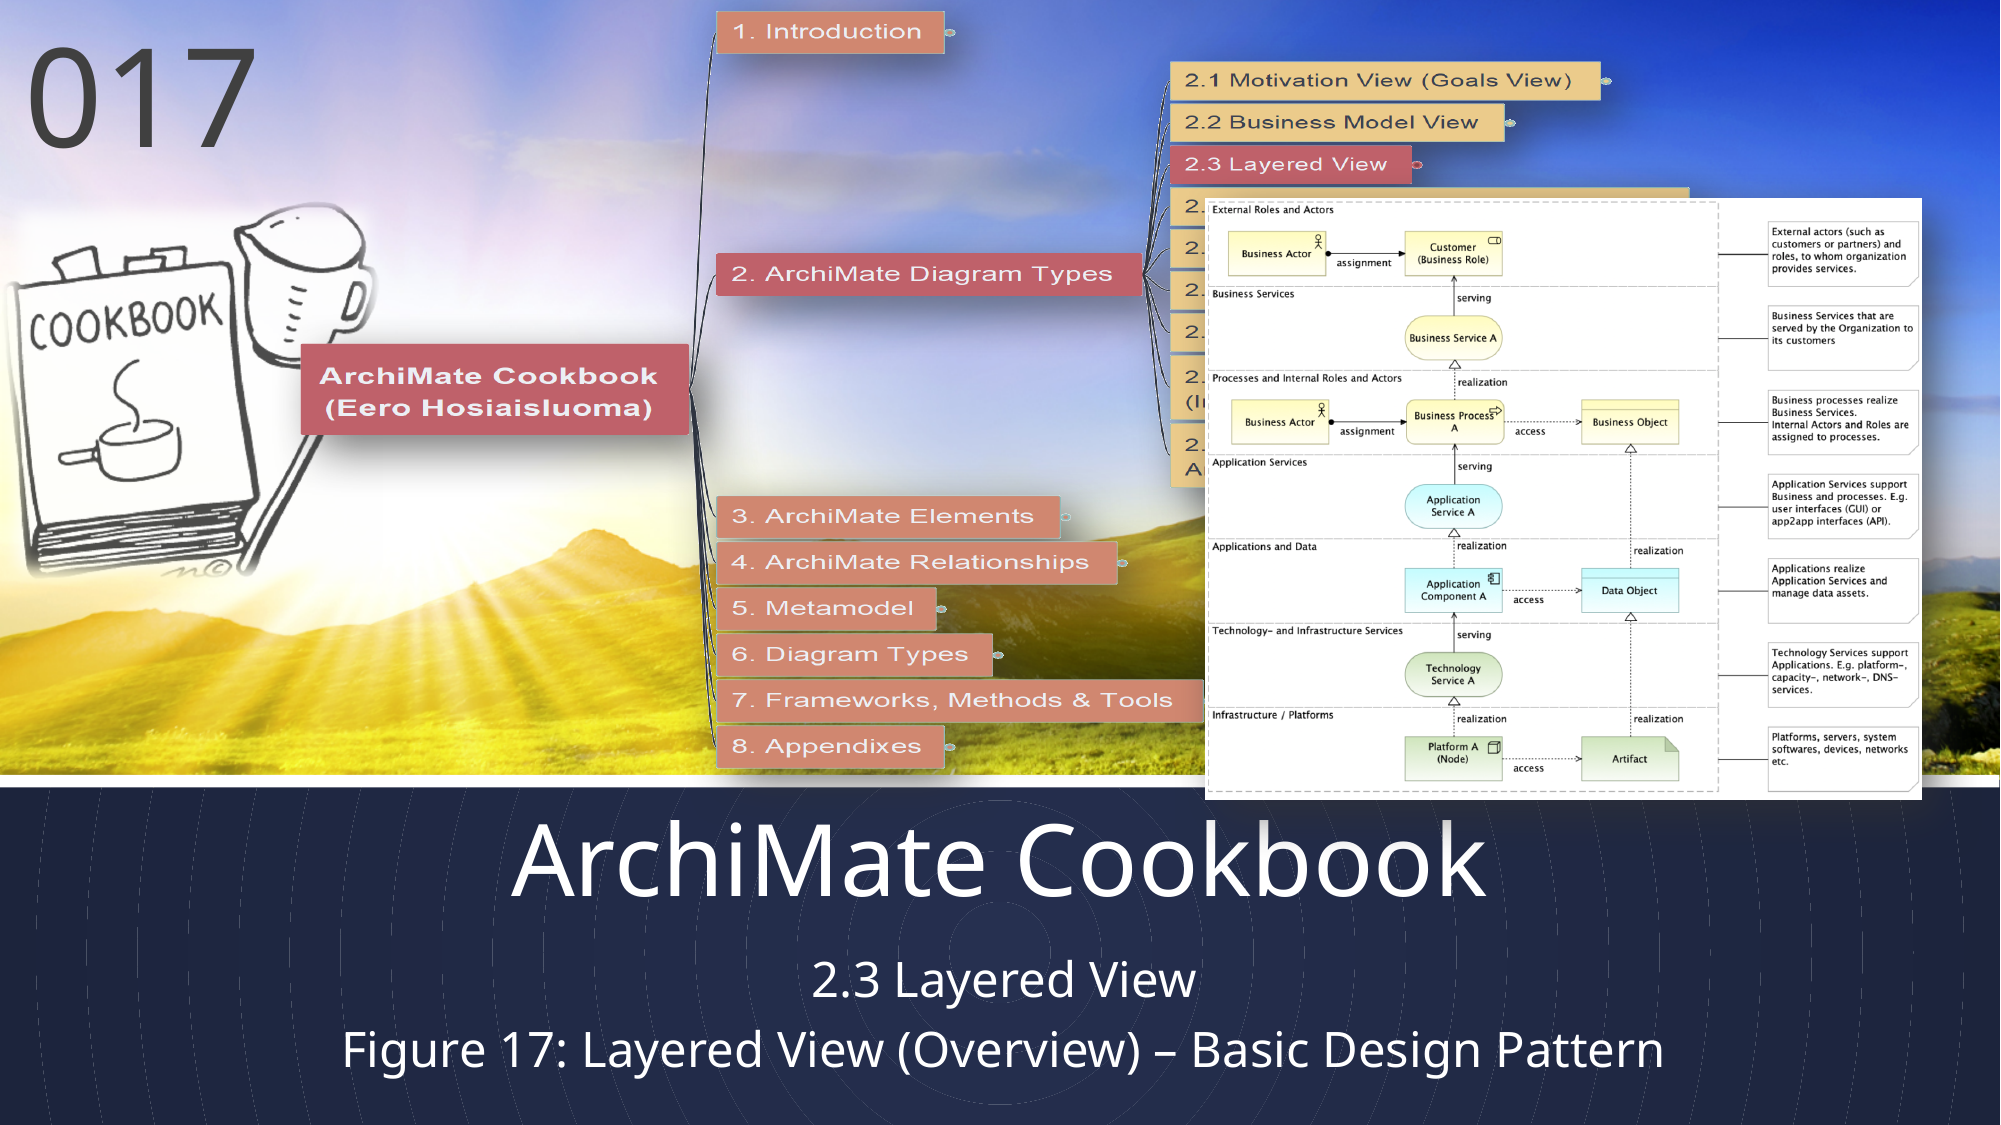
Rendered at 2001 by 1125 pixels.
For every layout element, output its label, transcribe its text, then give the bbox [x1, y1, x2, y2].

text_box 017 [9, 3, 276, 183]
picture [0, 0, 2000, 800]
subtitle 2.3 Layered View Figure 17: Layered View (Overview) – Basic Design Pattern [68, 928, 1941, 1087]
title ArchiMate Cookbook [249, 801, 1750, 927]
